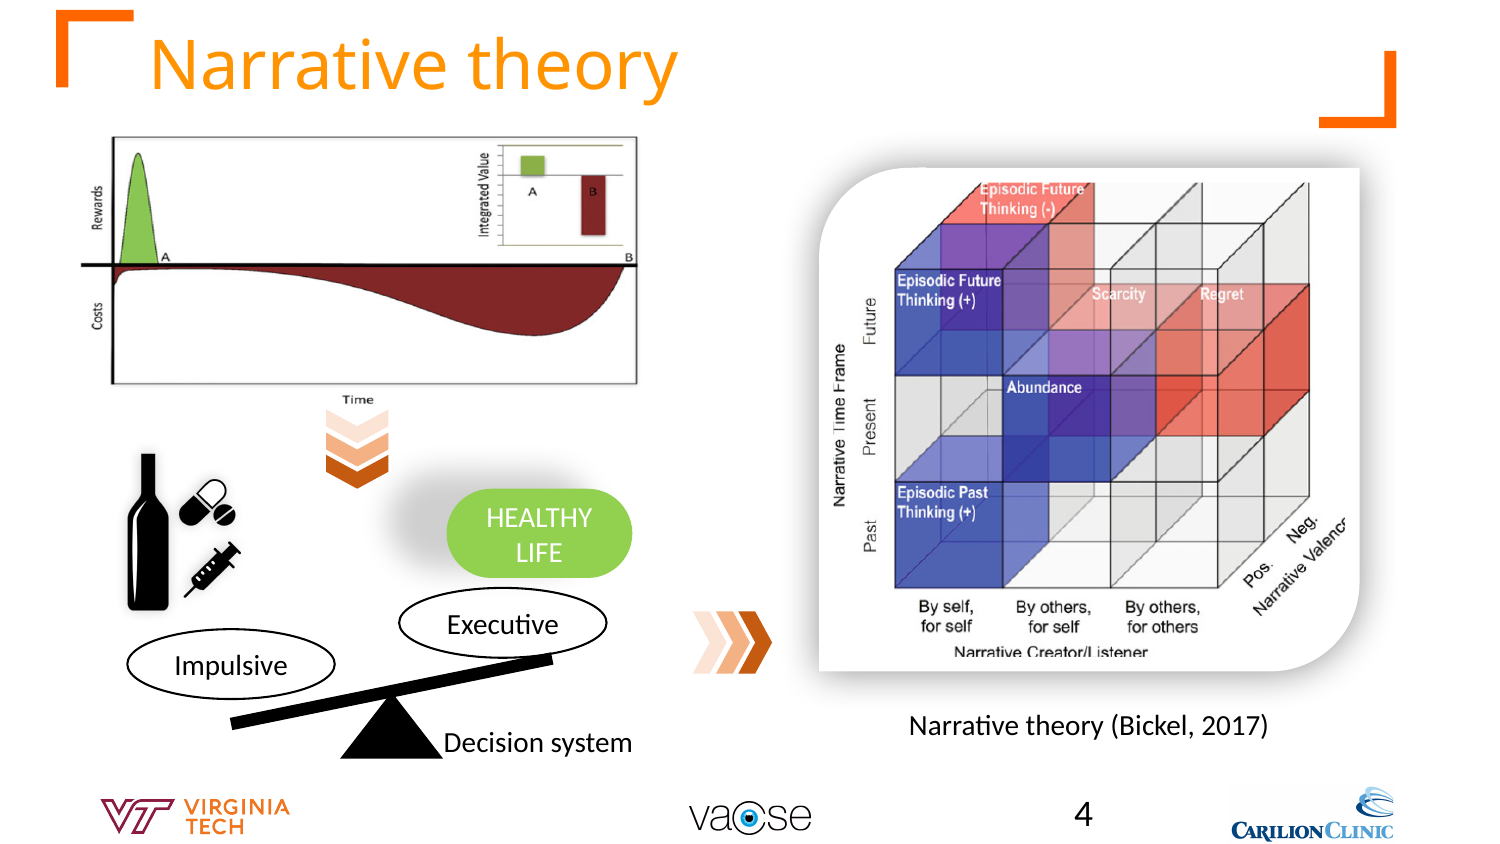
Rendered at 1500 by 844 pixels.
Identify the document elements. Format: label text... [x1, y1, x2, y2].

title Narrative theory [133, 4, 1397, 130]
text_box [114, 446, 750, 766]
picture [1227, 827, 1397, 844]
picture [73, 768, 318, 844]
slide_number 4 [1059, 782, 1397, 827]
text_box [701, 602, 764, 683]
picture [689, 801, 811, 835]
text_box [326, 409, 389, 489]
picture [826, 175, 1353, 665]
picture [64, 127, 651, 410]
text_box Narrative theory (Bickel, 2017) [894, 699, 1285, 749]
